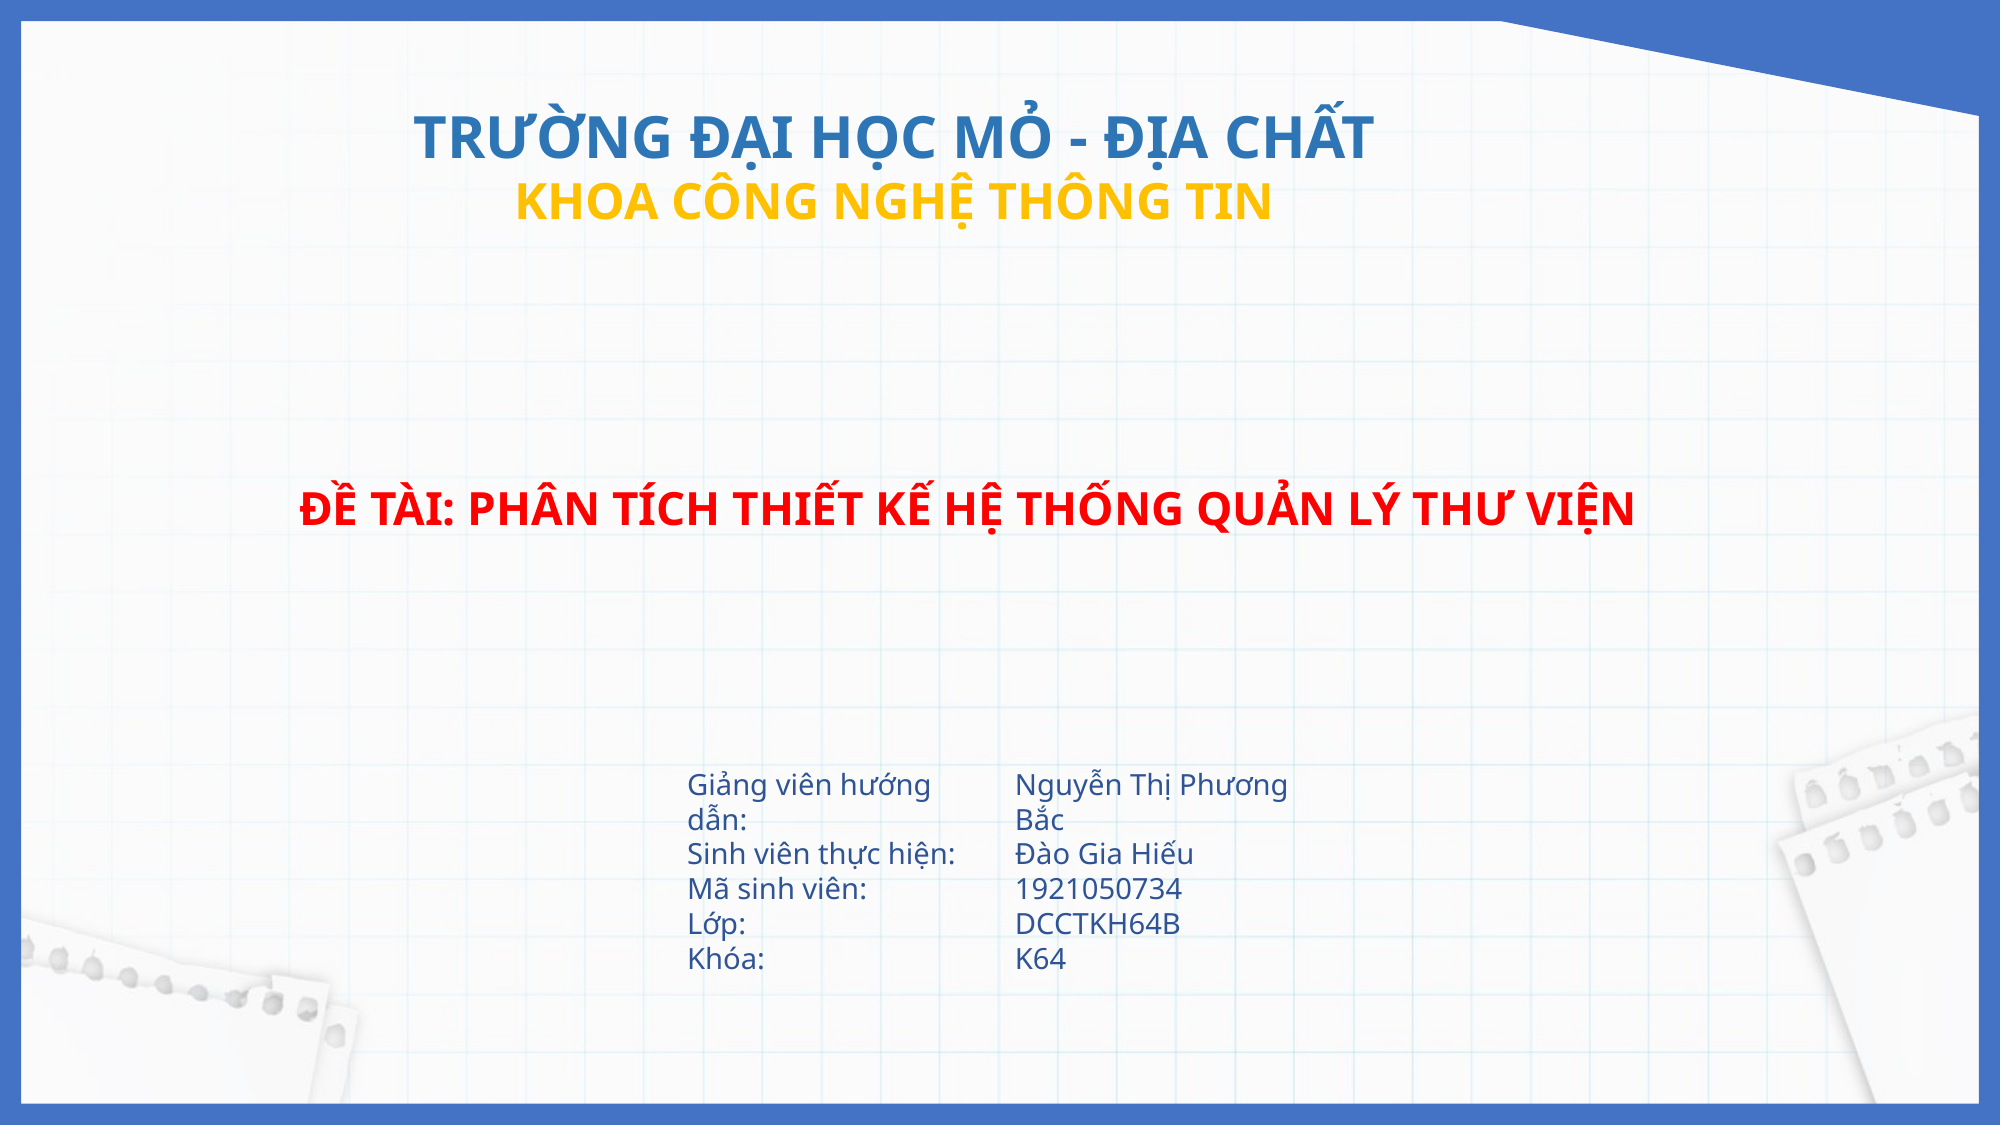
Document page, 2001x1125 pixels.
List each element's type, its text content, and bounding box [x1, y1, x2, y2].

text_box Giảng viên hướng dẫn: Sinh viên thực hiện: Mã sinh viên: Lớp: Khóa: [671, 758, 999, 983]
text_box [1411, 3, 2000, 121]
text_box [0, 0, 2000, 1125]
text_box TRƯỜNG ĐẠI HỌC MỎ - ĐỊA CHẤT KHOA CÔNG NGHỆ THÔNG TIN [271, 92, 1518, 238]
text_box [22, 22, 1978, 1103]
text_box Nguyễn Thị Phương Bắc Đào Gia Hiếu 1921050734 DCCTKH64B K64 [999, 758, 1360, 983]
text_box ĐỀ TÀI: PHÂN TÍCH THIẾT KẾ HỆ THỐNG QUẢN LÝ THƯ VIỆN [23, 460, 1914, 542]
